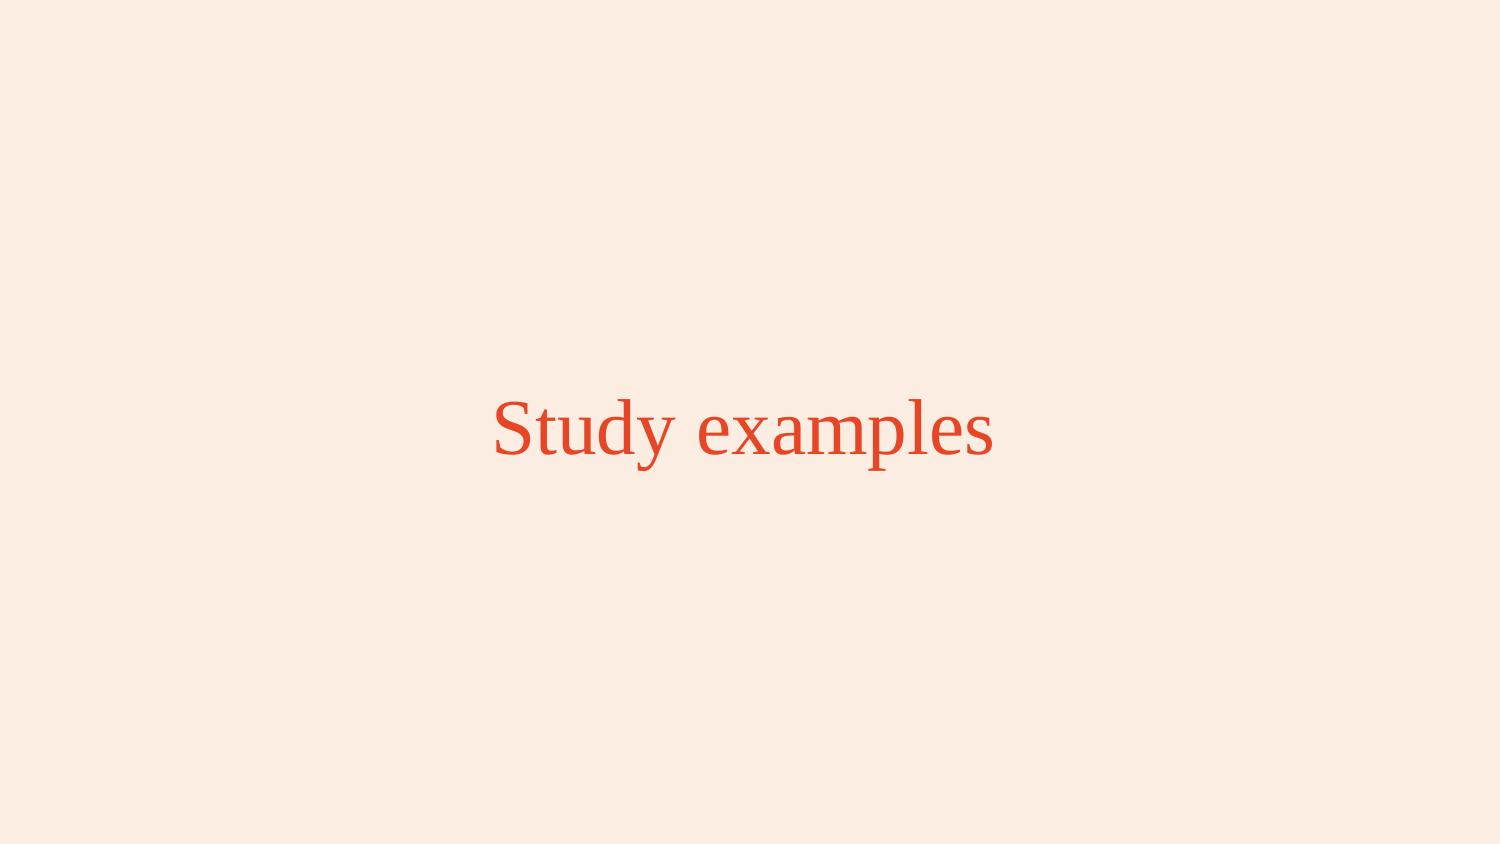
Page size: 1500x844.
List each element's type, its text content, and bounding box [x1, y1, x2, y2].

title Study examples [137, 134, 1350, 710]
